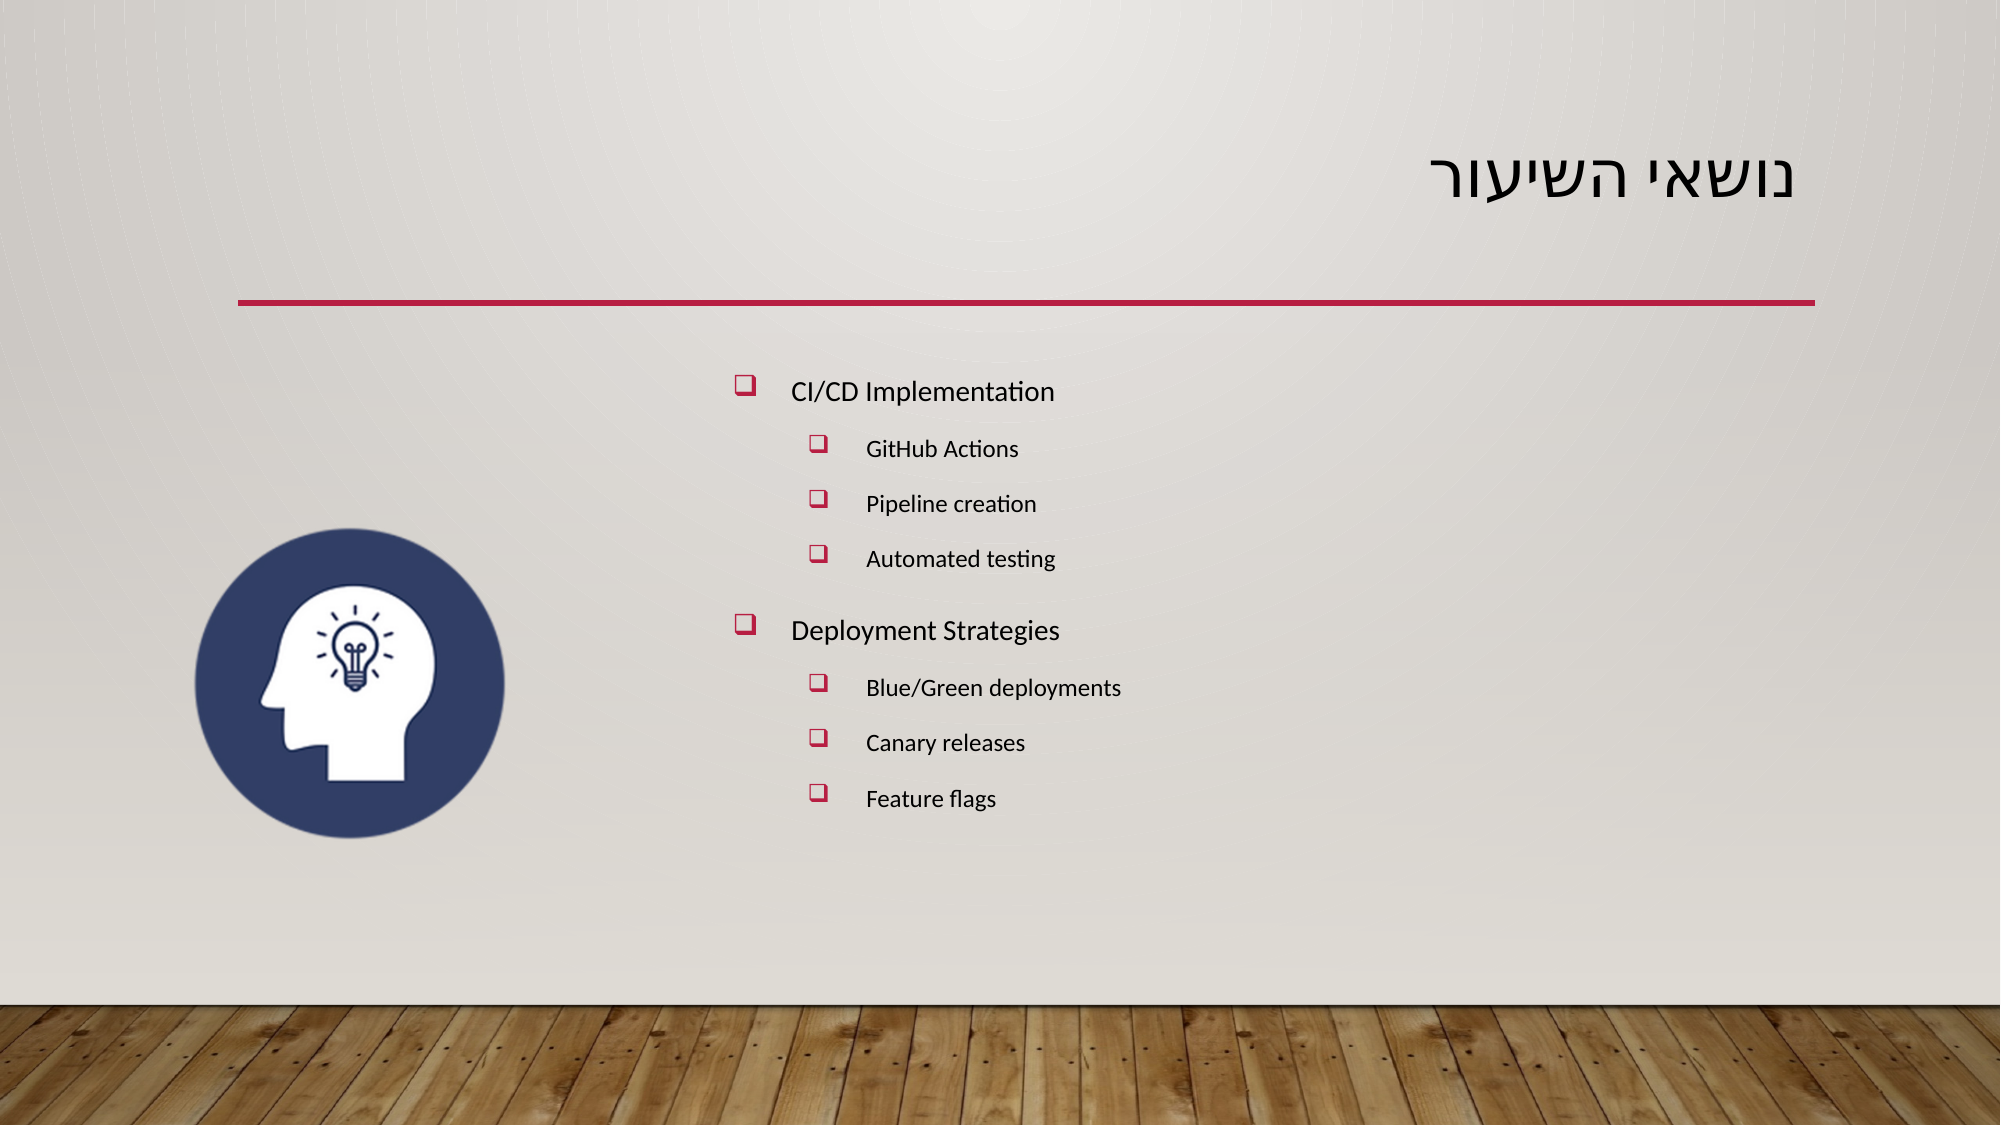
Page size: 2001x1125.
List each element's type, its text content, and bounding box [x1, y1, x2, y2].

picture [73, 513, 627, 855]
list CI/CD Implementation GitHub Actions Pipeline creation Automated testing Deployment Strategies Blue/Green deployments Canary releases Feature flags [717, 347, 1814, 993]
picture [0, 1005, 2000, 1125]
title נושאי השיעור [238, 131, 1814, 305]
